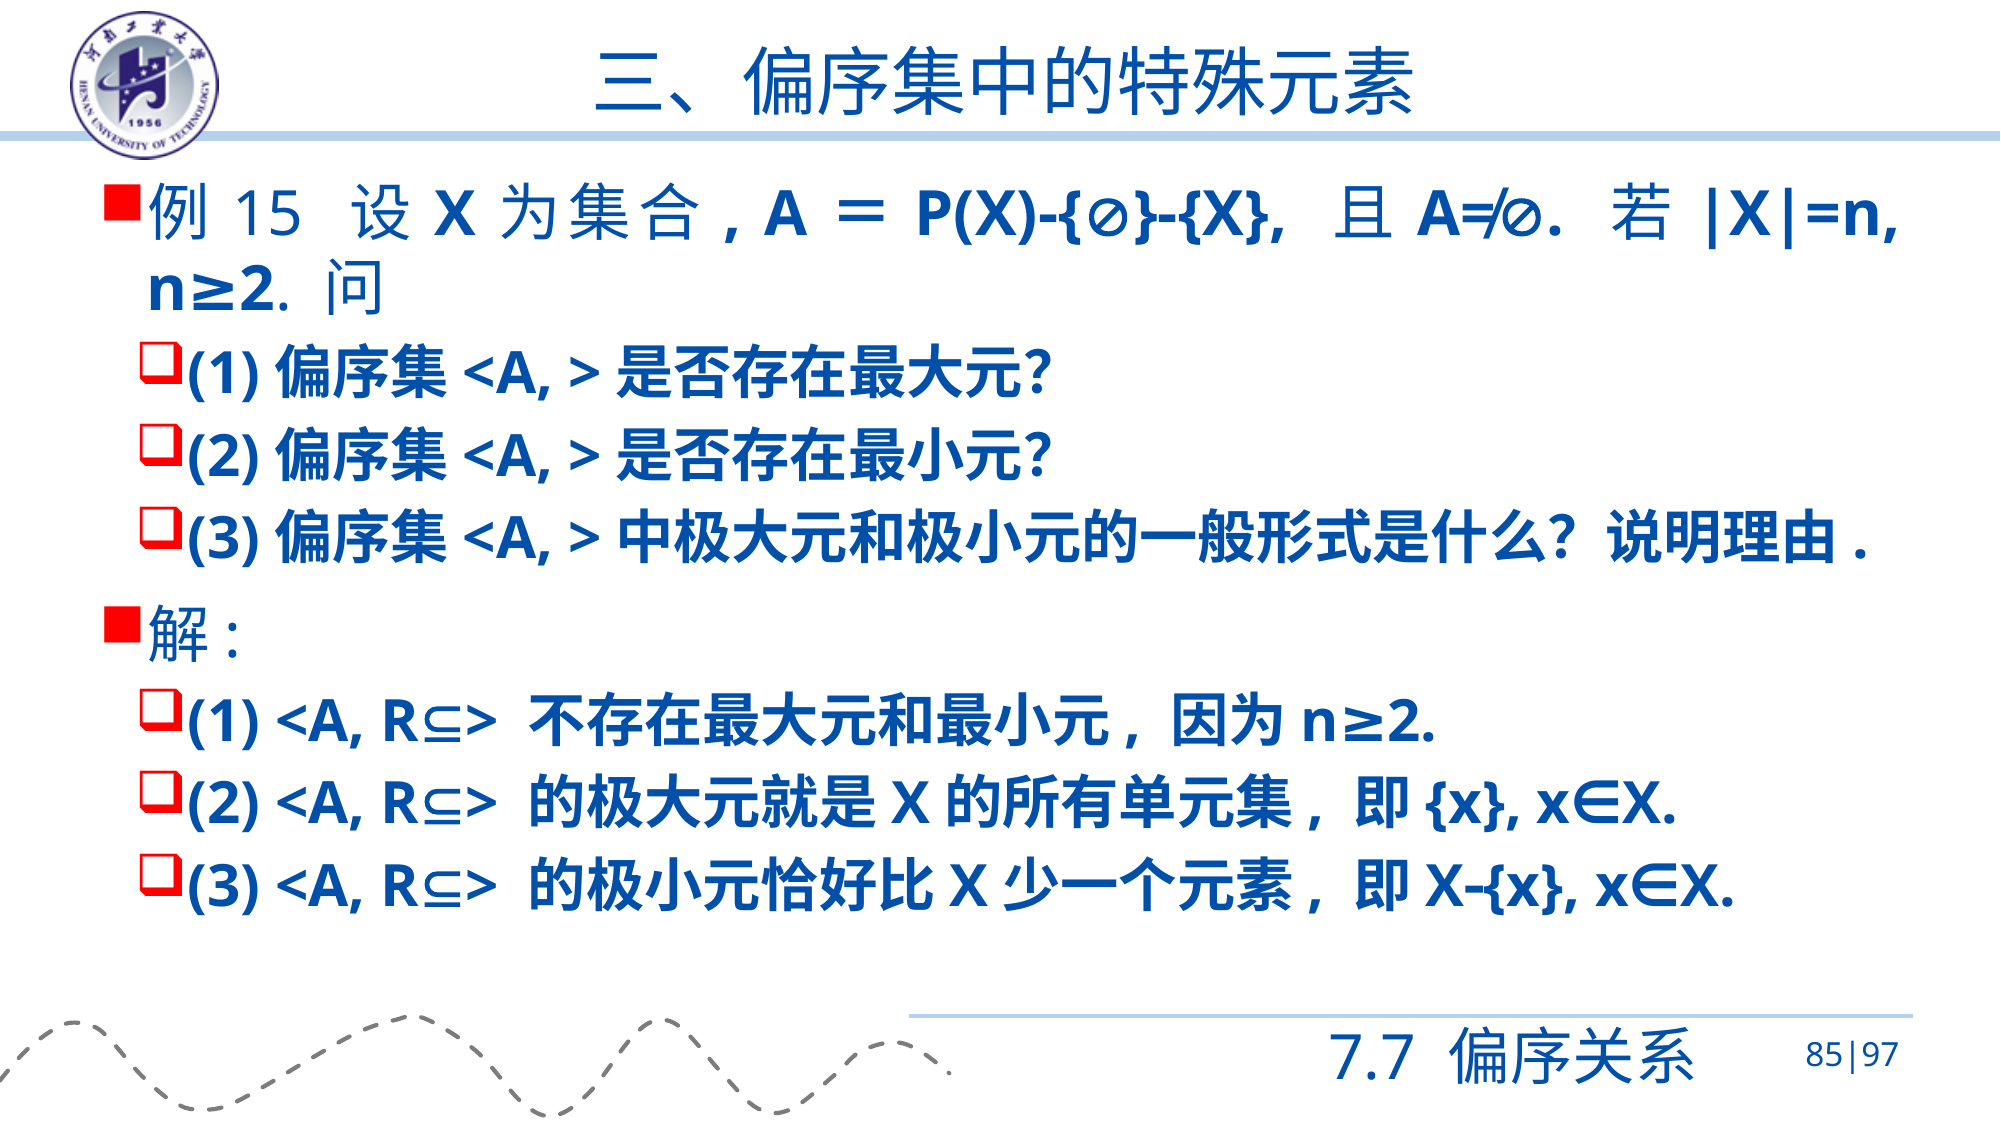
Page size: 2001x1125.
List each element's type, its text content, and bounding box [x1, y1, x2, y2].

picture [70, 11, 219, 160]
slide_number 85|97 [1756, 1025, 1915, 1086]
title 三、偏序集中的特殊元素 [236, 36, 1772, 134]
list 7.7 偏序关系 [948, 1009, 1713, 1101]
